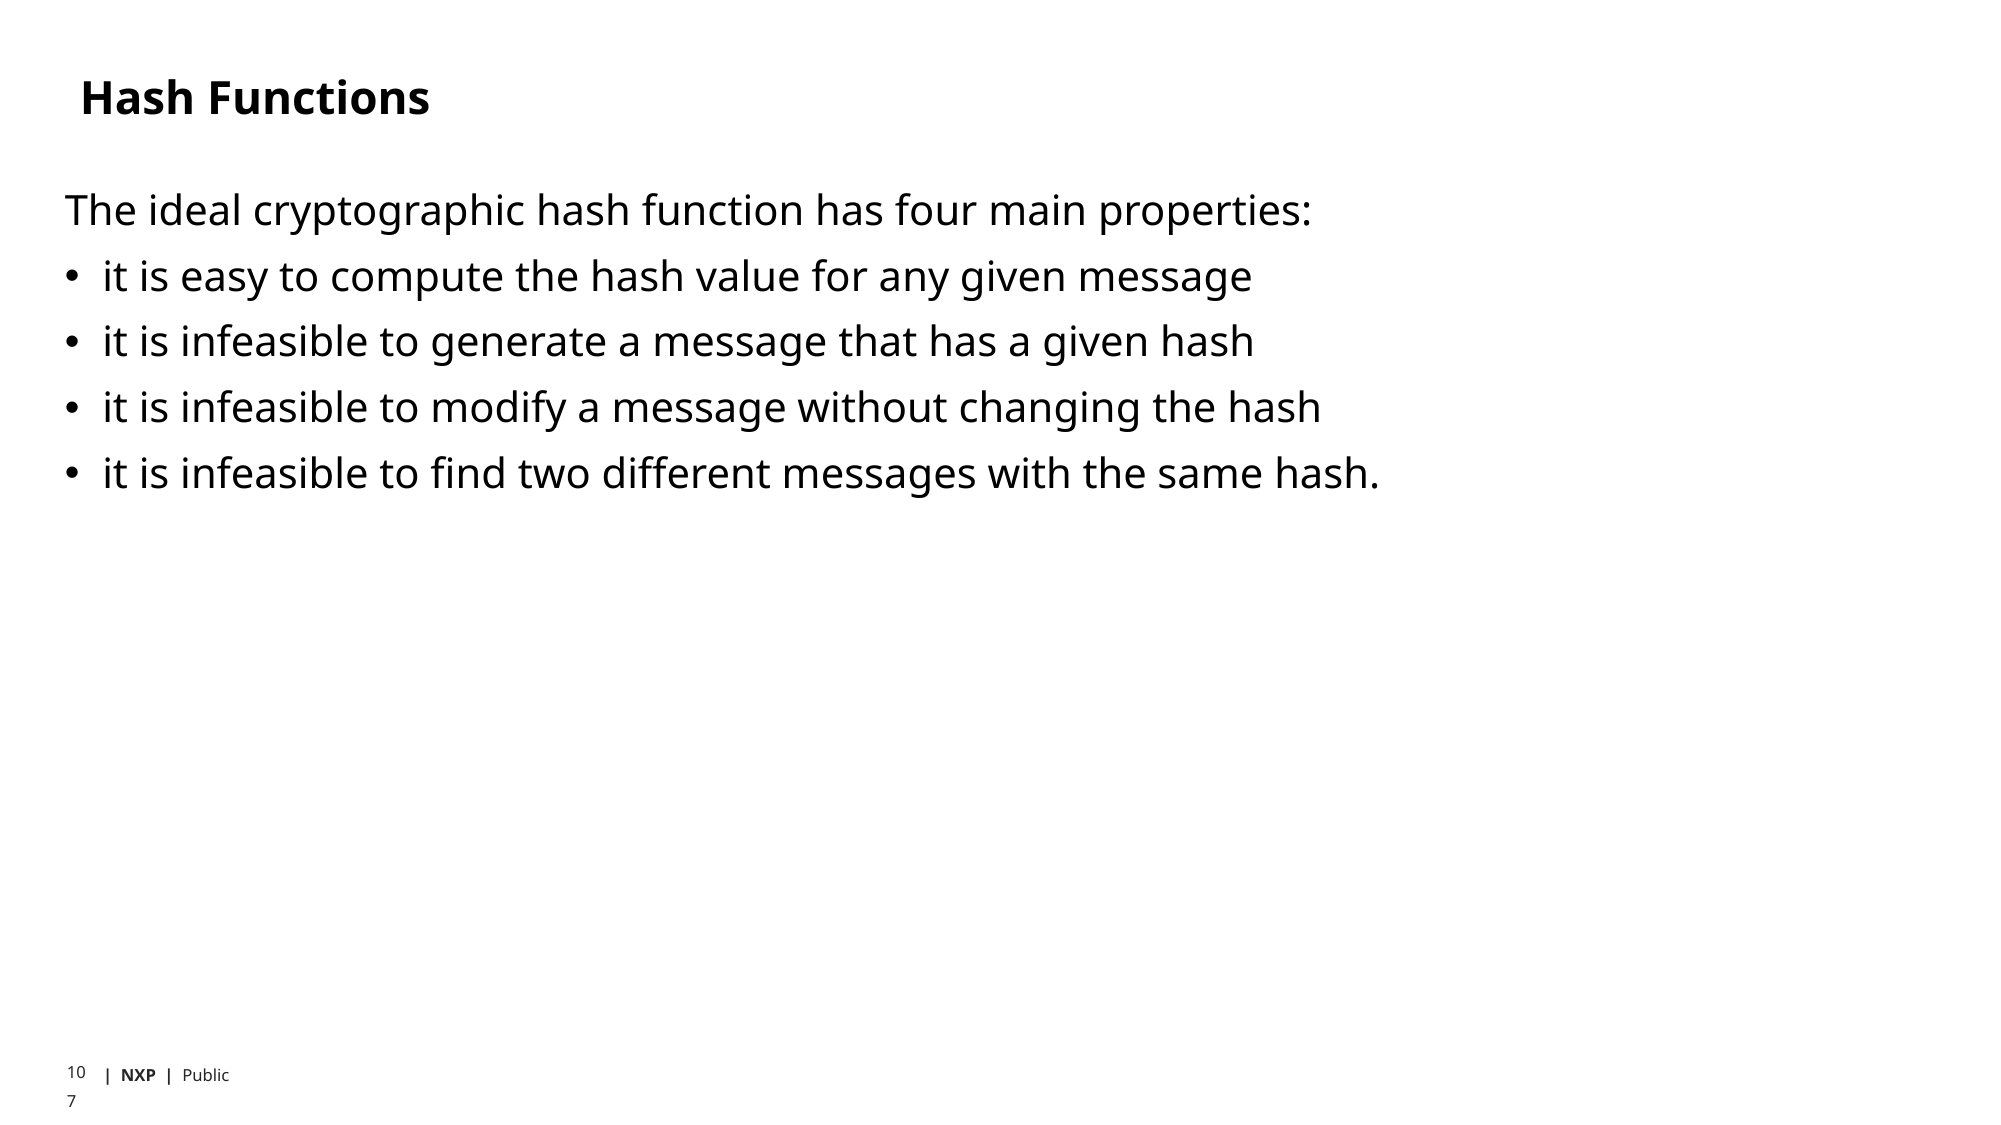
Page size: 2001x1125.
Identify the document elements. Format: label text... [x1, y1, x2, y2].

list The ideal cryptographic hash function has four main properties: it is easy to compute the hash value for any given message it is infeasible to generate a message that has a given hash it is infeasible to modify a message without changing the hash it is infeasible to find two different messages with the same hash. [64, 189, 1940, 955]
title Hash Functions [64, 67, 1940, 176]
